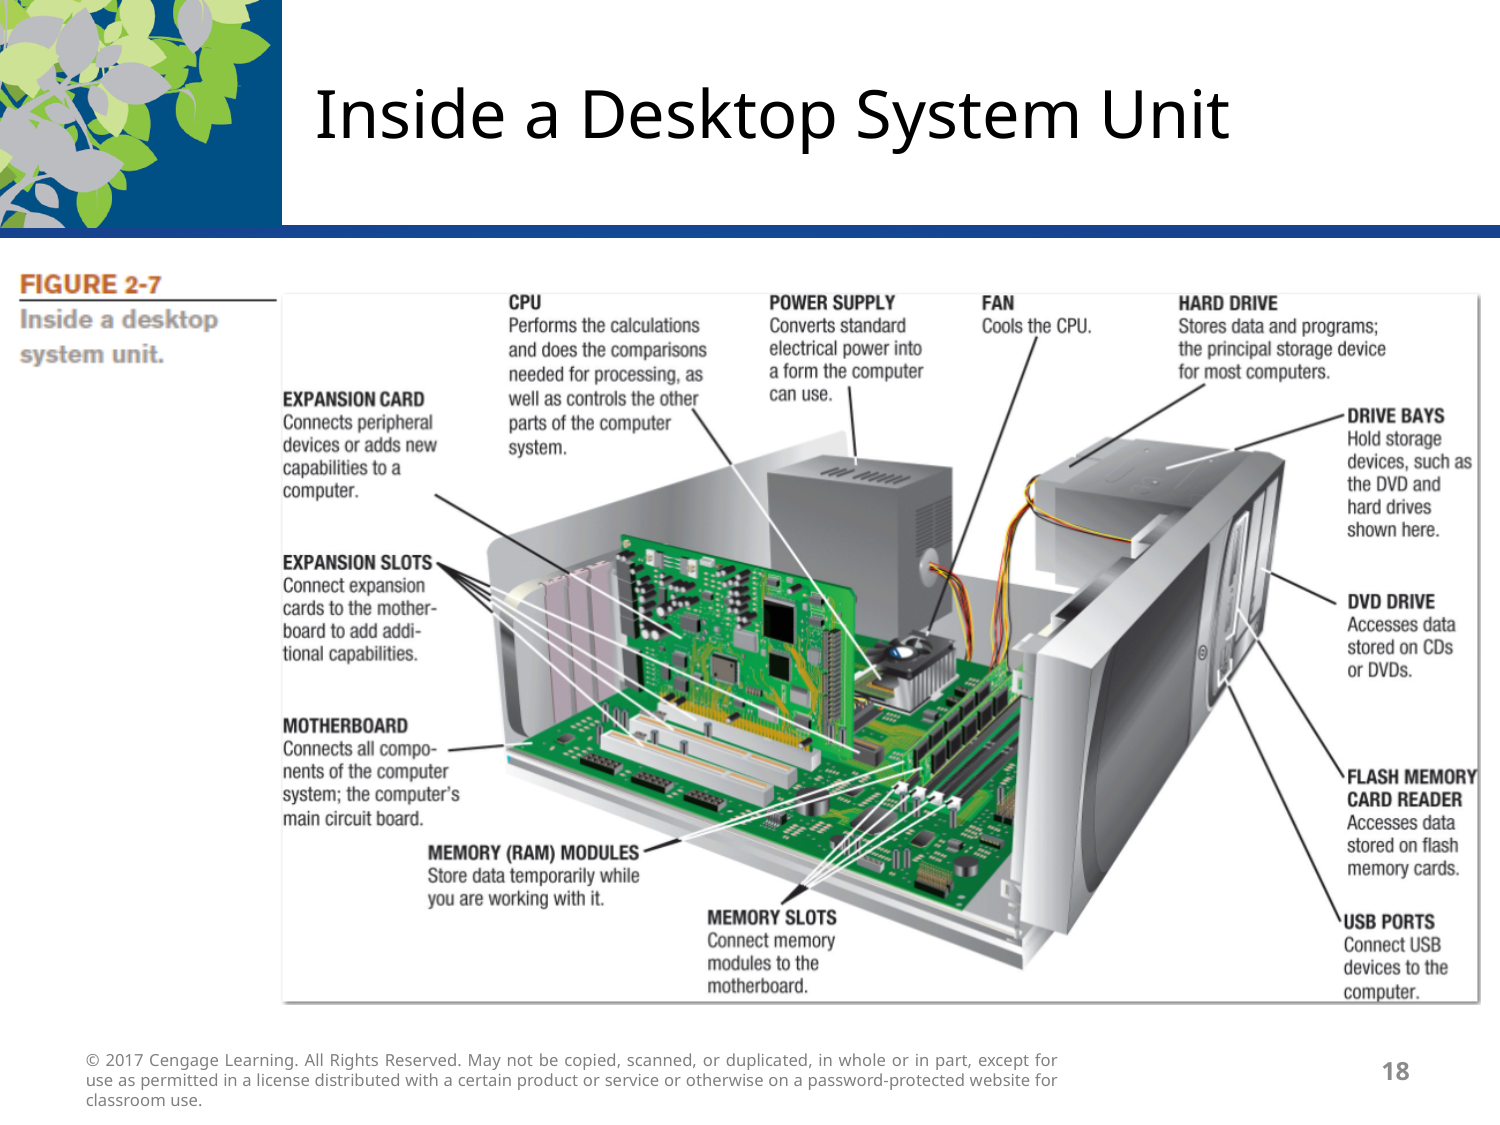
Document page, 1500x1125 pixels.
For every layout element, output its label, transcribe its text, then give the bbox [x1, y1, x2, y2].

title Inside a Desktop System Unit [283, 44, 1426, 179]
picture [0, 0, 1500, 238]
slide_number 18 [1074, 1042, 1425, 1103]
picture [14, 266, 1481, 1005]
footer © 2017 Cengage Learning. All Rights Reserved. May not be copied, scanned, or duplicated, in whole or in part, except for use as permitted in a license distributed with a certain product or service or otherwise on a password-protected website for classroom use. [70, 1042, 1074, 1103]
